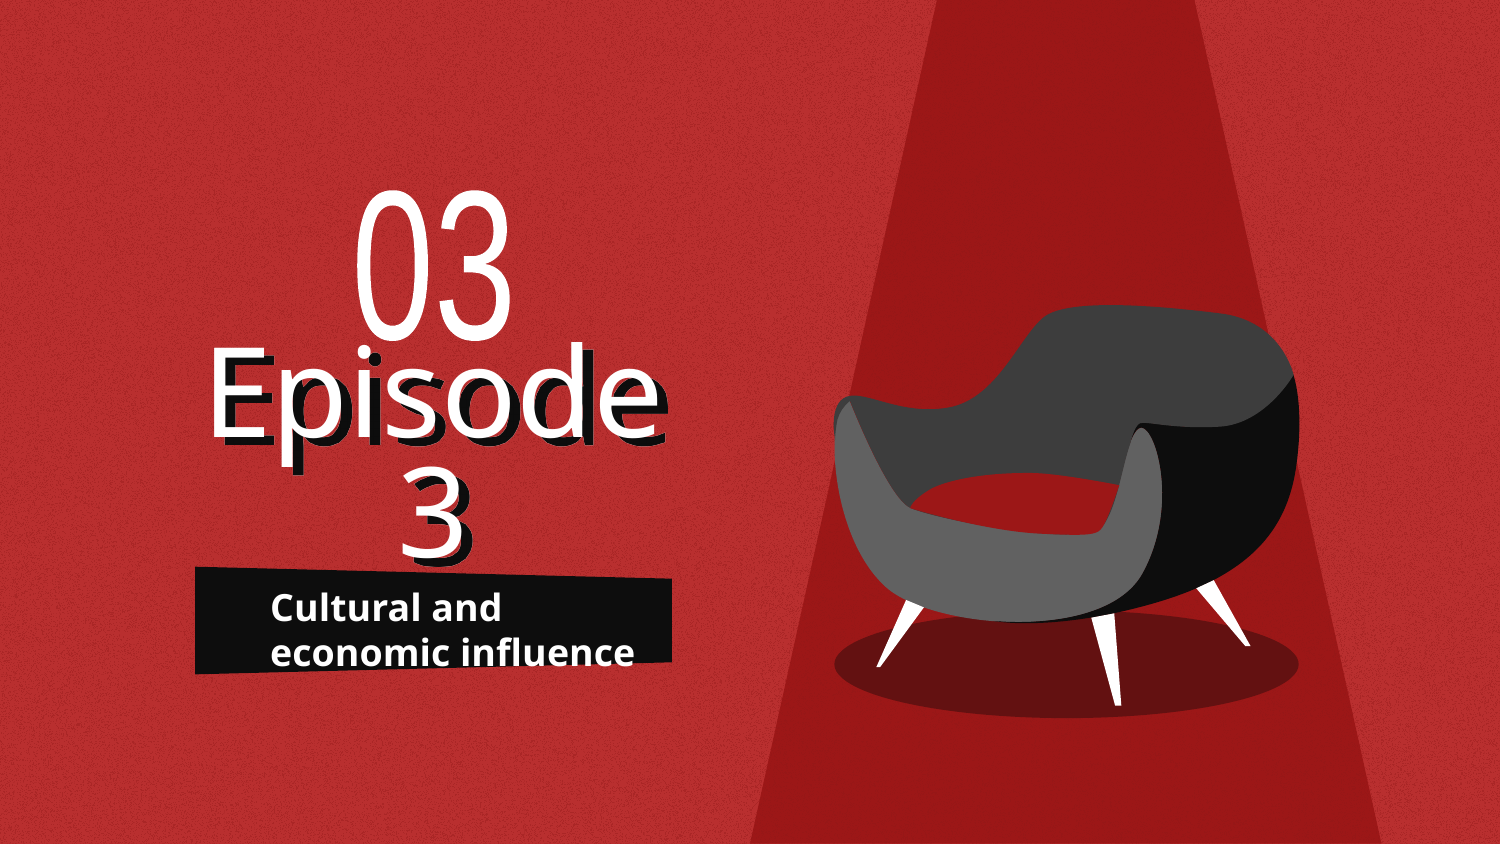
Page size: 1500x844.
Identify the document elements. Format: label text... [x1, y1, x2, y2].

subtitle Cultural and economic influence [180, 553, 679, 705]
title [320, 169, 547, 357]
title Episode 3 [184, 386, 683, 538]
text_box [828, 304, 1305, 719]
